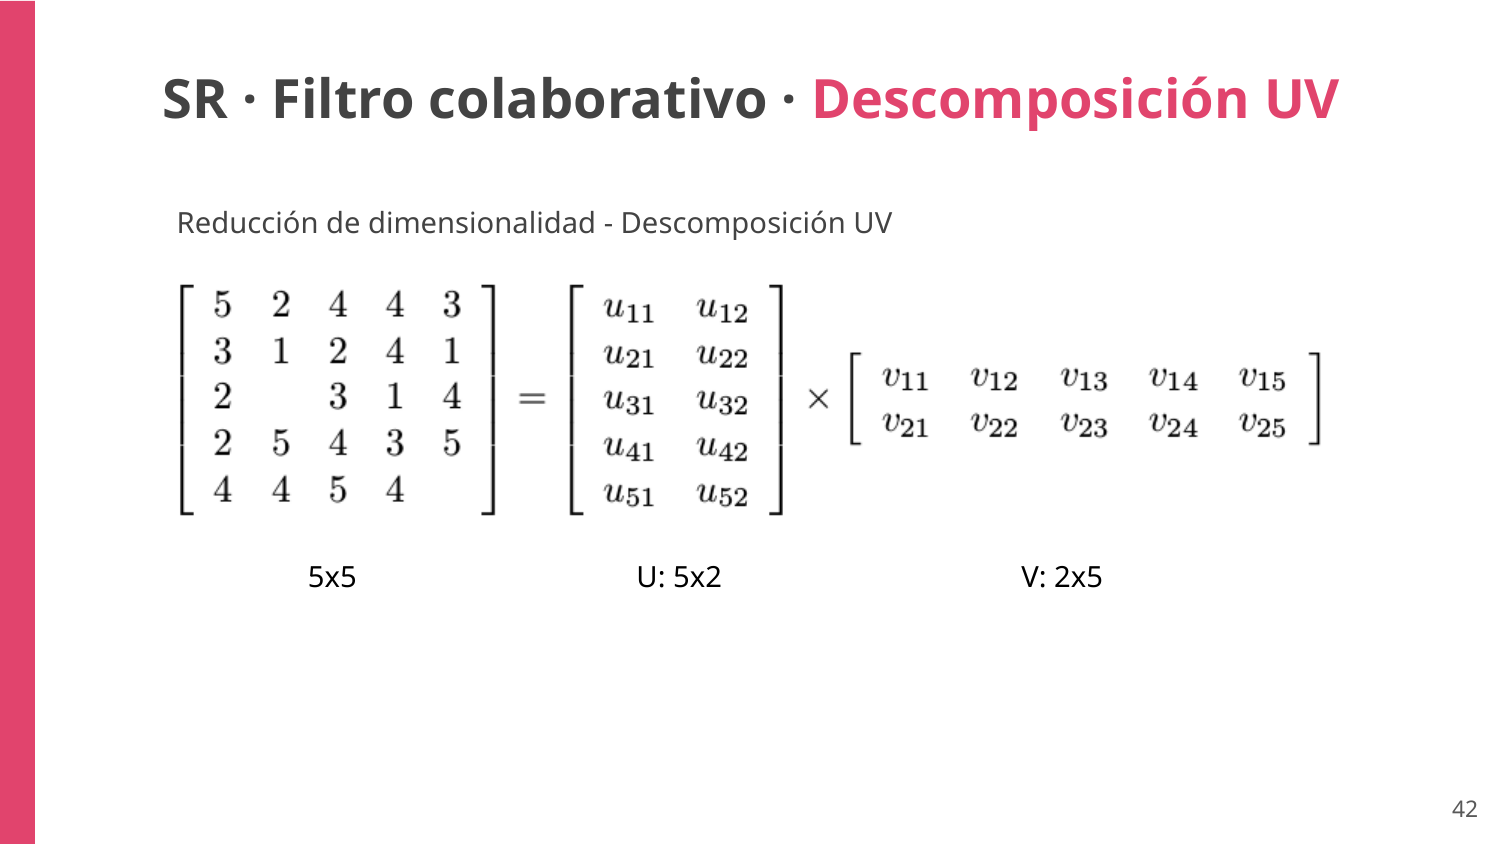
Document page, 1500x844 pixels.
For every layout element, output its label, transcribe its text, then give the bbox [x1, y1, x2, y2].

text_box 5x5 [292, 551, 375, 601]
text_box U: 5x2 [621, 551, 745, 601]
text_box V: 2x5 [1006, 551, 1124, 601]
picture [154, 255, 1346, 544]
slide_number ‹#› [1403, 779, 1494, 844]
text_box Reducción de dimensionalidad - Descomposición UV [161, 189, 1310, 247]
text_box SR · Filtro colaborativo · Descomposición UV [147, 49, 1388, 146]
